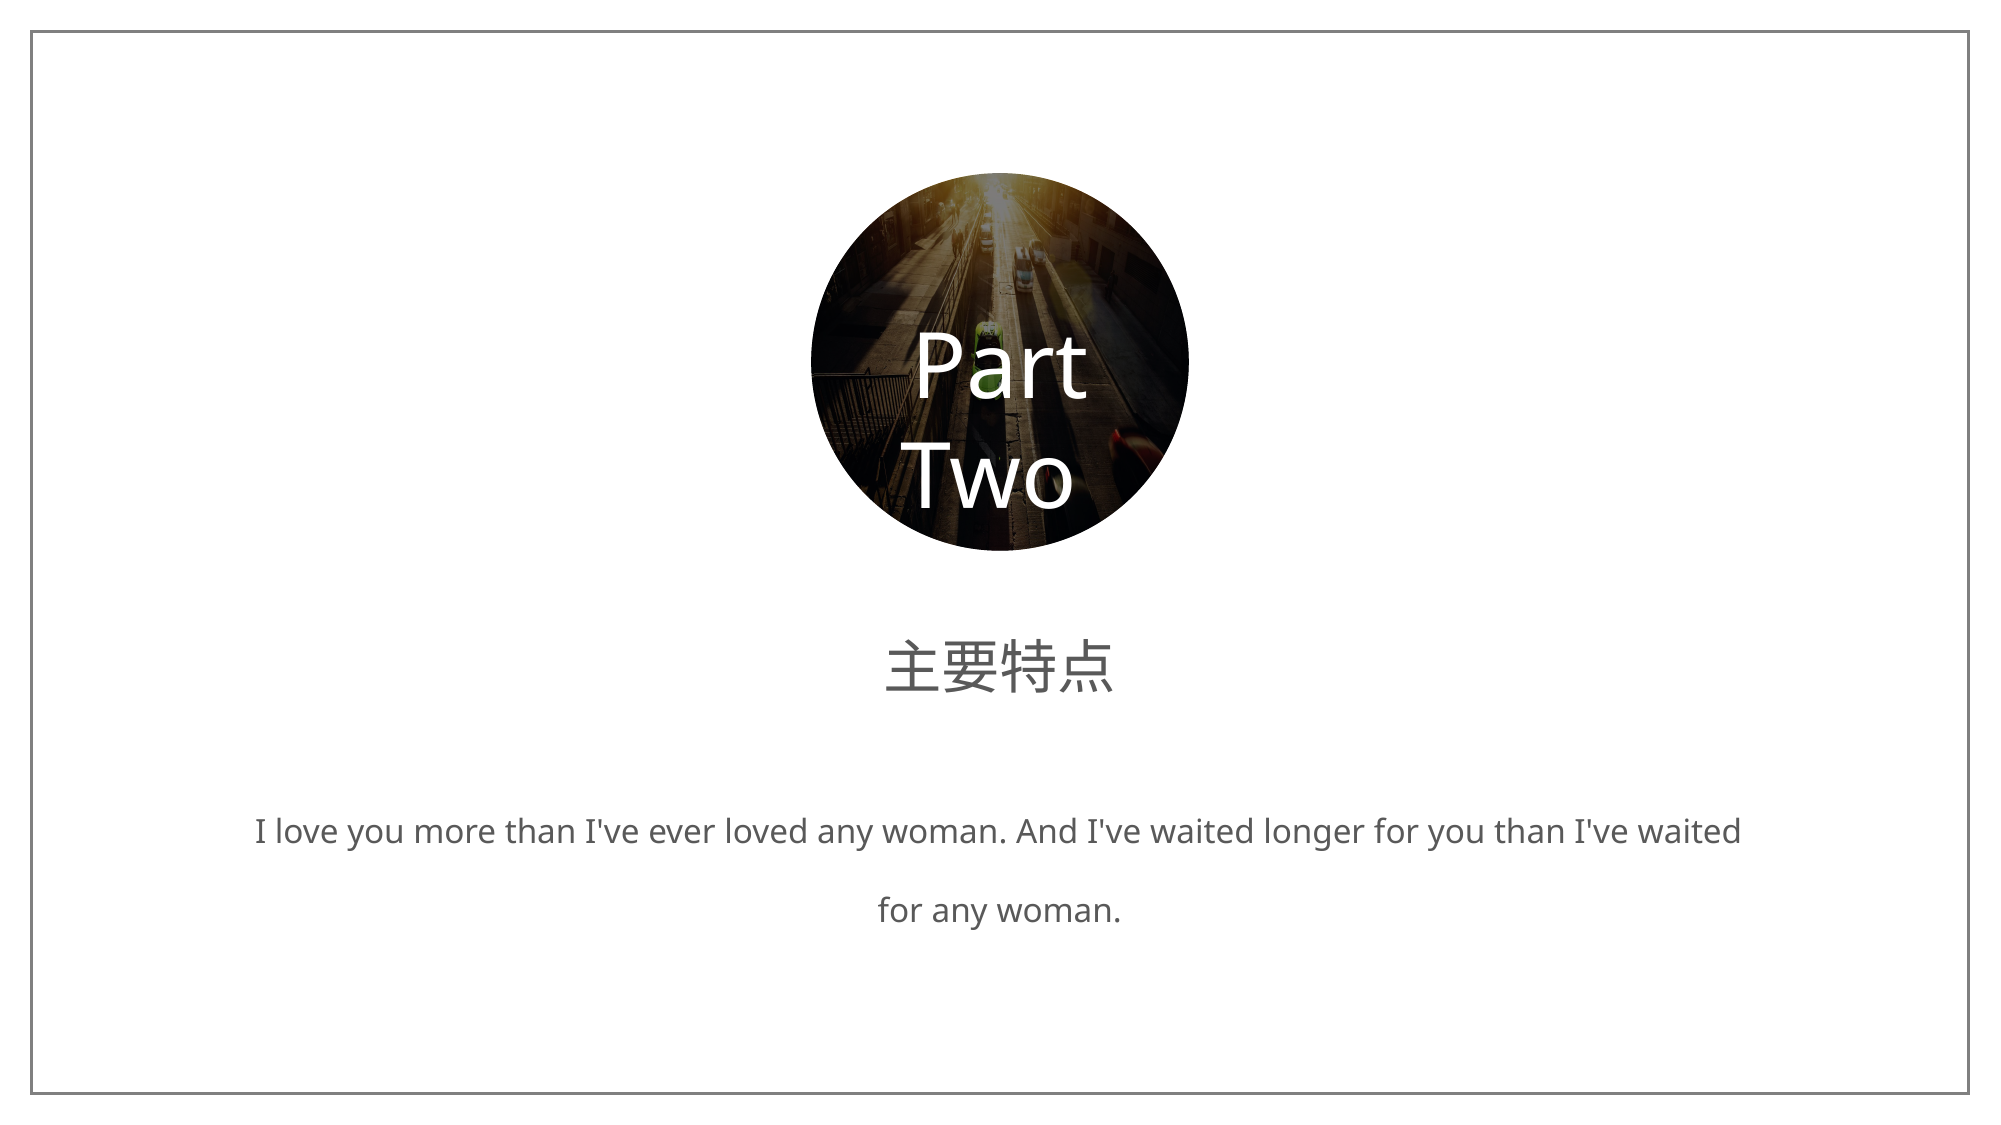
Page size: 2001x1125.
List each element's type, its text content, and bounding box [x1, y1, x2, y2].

text_box [30, 30, 1969, 1095]
text_box I love you more than I've ever loved any woman. And I've waited longer for you than I've waited for any woman. [238, 762, 1761, 937]
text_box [811, 173, 1189, 551]
text_box 主要特点 [604, 623, 1395, 708]
